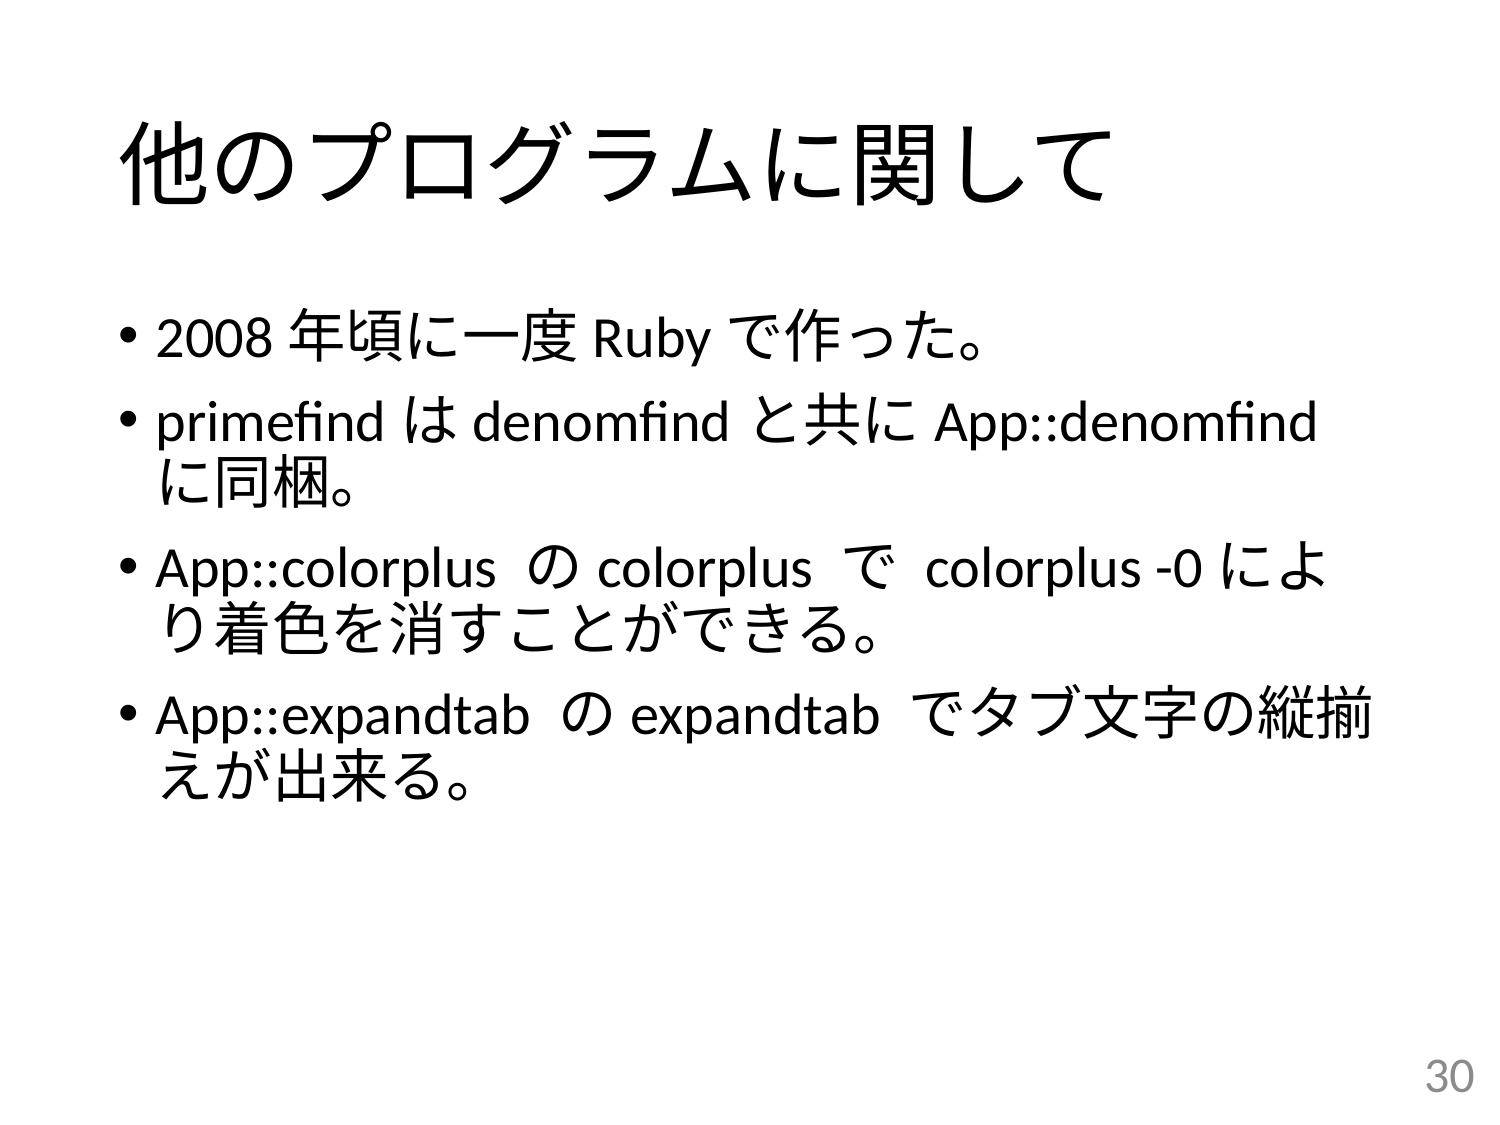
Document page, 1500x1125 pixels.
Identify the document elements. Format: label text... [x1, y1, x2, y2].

slide_number 30 [1152, 1042, 1490, 1103]
title 他のプログラムに関して [103, 59, 1397, 278]
list 2008年頃に一度Rubyで作った。 primefindはdenomfindと共にApp::denomfindに同梱。 App::colorplus のcolorplus で colorplus -0により着色を消すことができる。 App::expandtab のexpandtab でタブ文字の縦揃えが出来る。 [103, 299, 1397, 1014]
